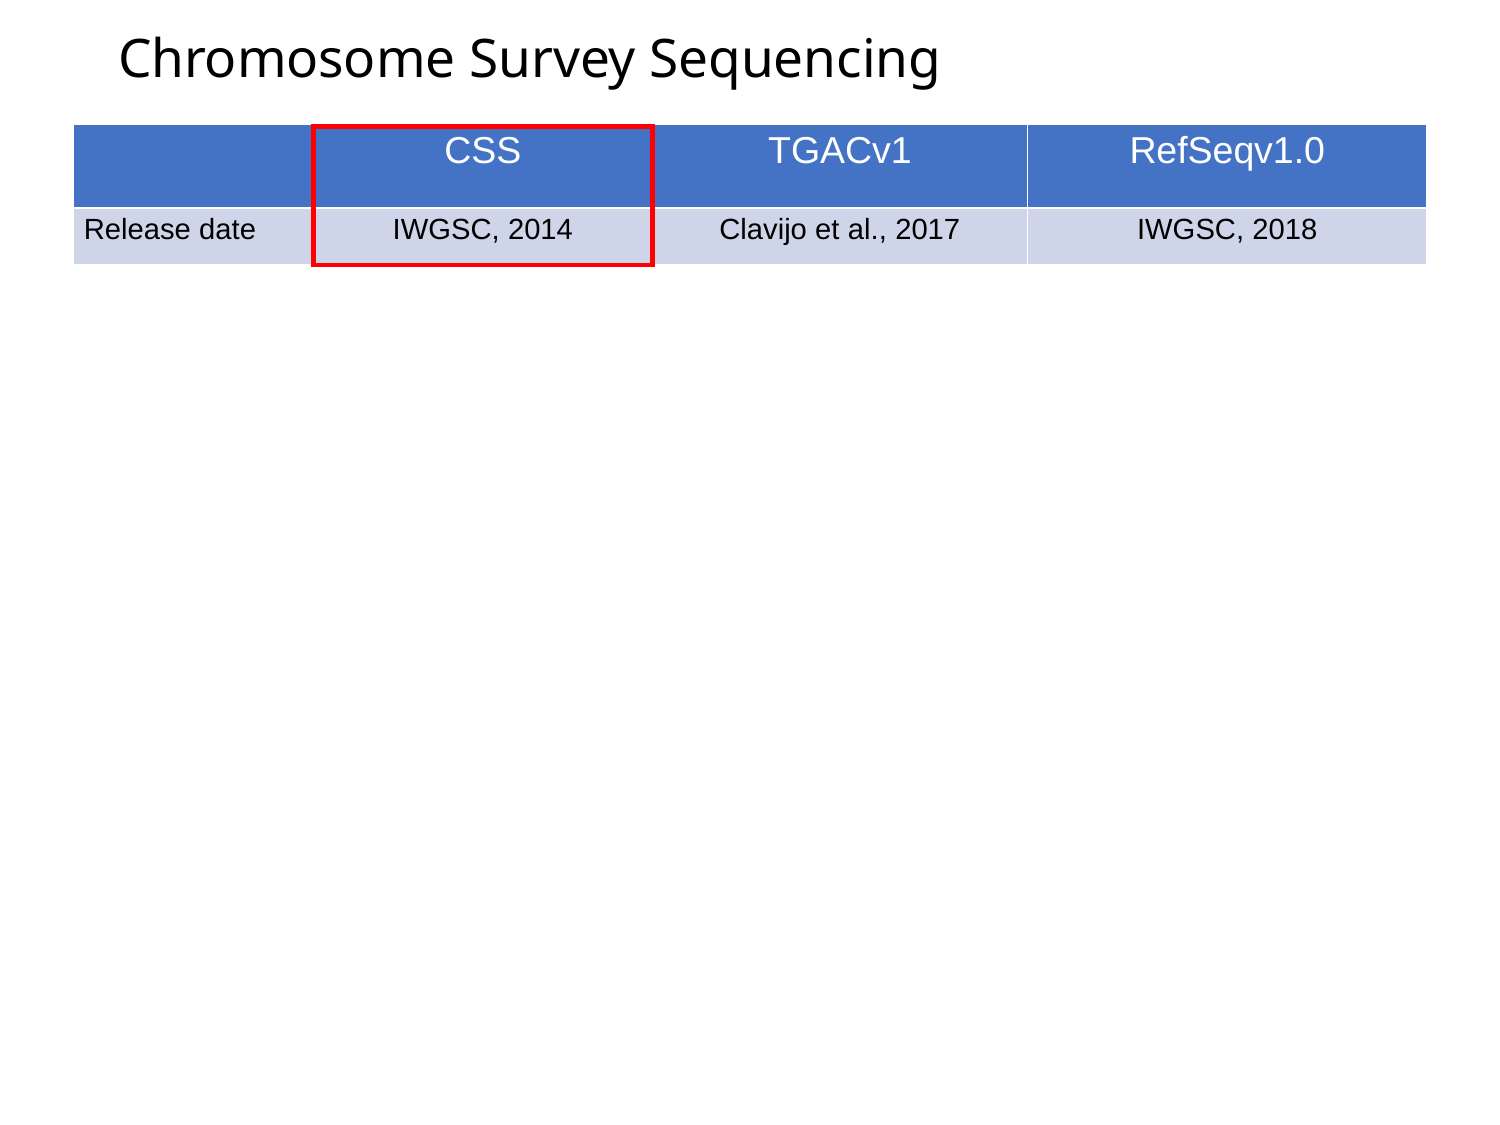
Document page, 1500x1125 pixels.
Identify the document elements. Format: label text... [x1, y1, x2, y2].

table_cell IWGSC, 2018 [1028, 209, 1426, 264]
title Chromosome Survey Sequencing [103, 23, 1397, 97]
table_header [74, 125, 312, 207]
text_box [313, 126, 654, 266]
table_cell Release date [74, 209, 312, 264]
table_cell Clavijo et al., 2017 [654, 209, 1027, 264]
table_header RefSeqv1.0 [1028, 125, 1426, 207]
table_header TGACv1 [653, 125, 1027, 207]
